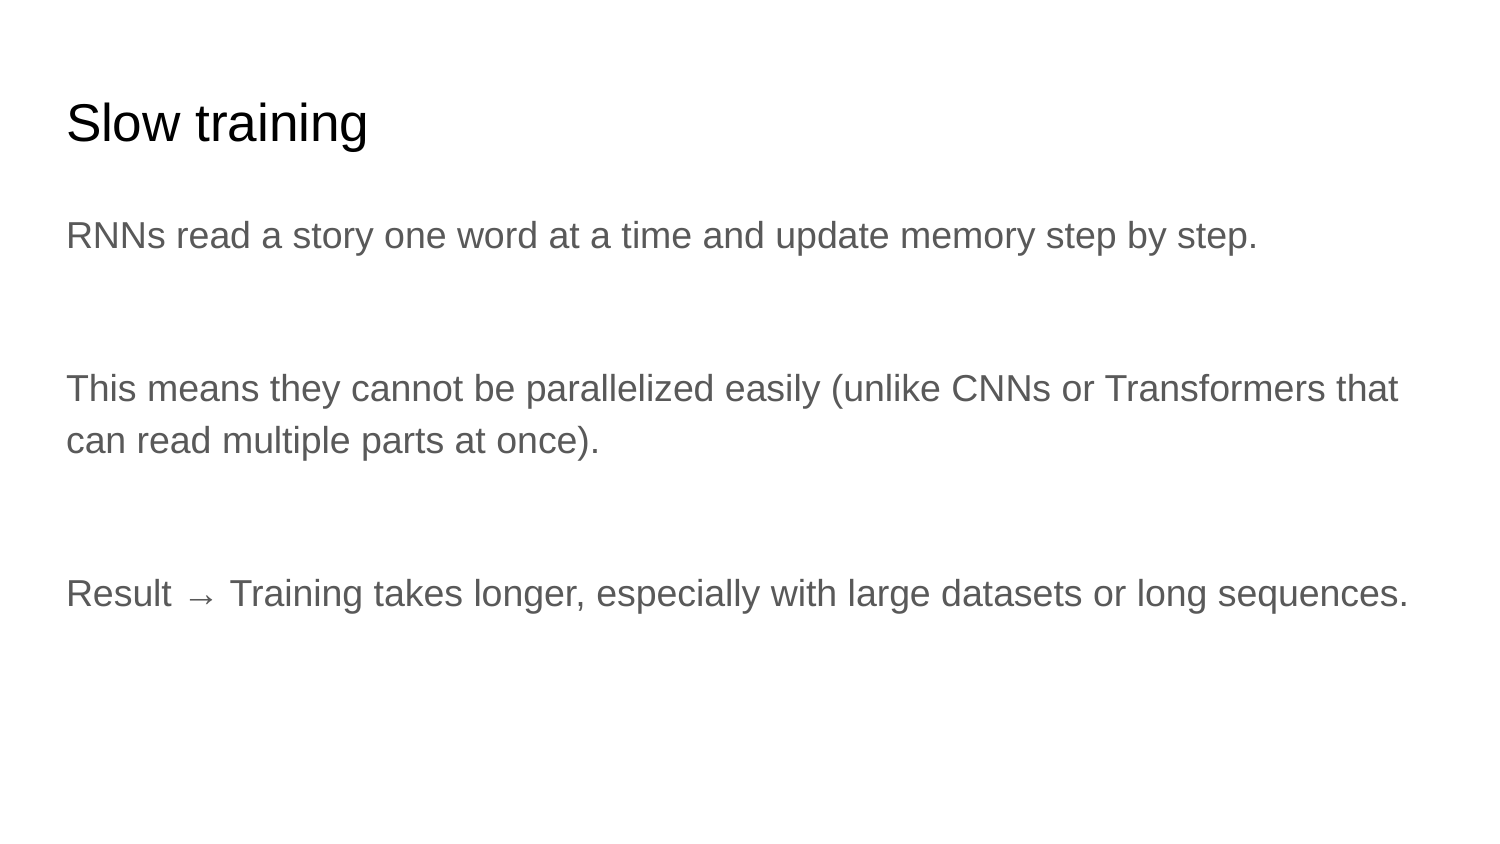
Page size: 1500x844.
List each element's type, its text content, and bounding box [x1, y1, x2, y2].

list RNNs read a story one word at a time and update memory step by step. This means they cannot be parallelized easily (unlike CNNs or Transformers that can read multiple parts at once). Result → Training takes longer, especially with large datasets or long sequences. [51, 189, 1449, 750]
title Slow training [51, 72, 1449, 167]
